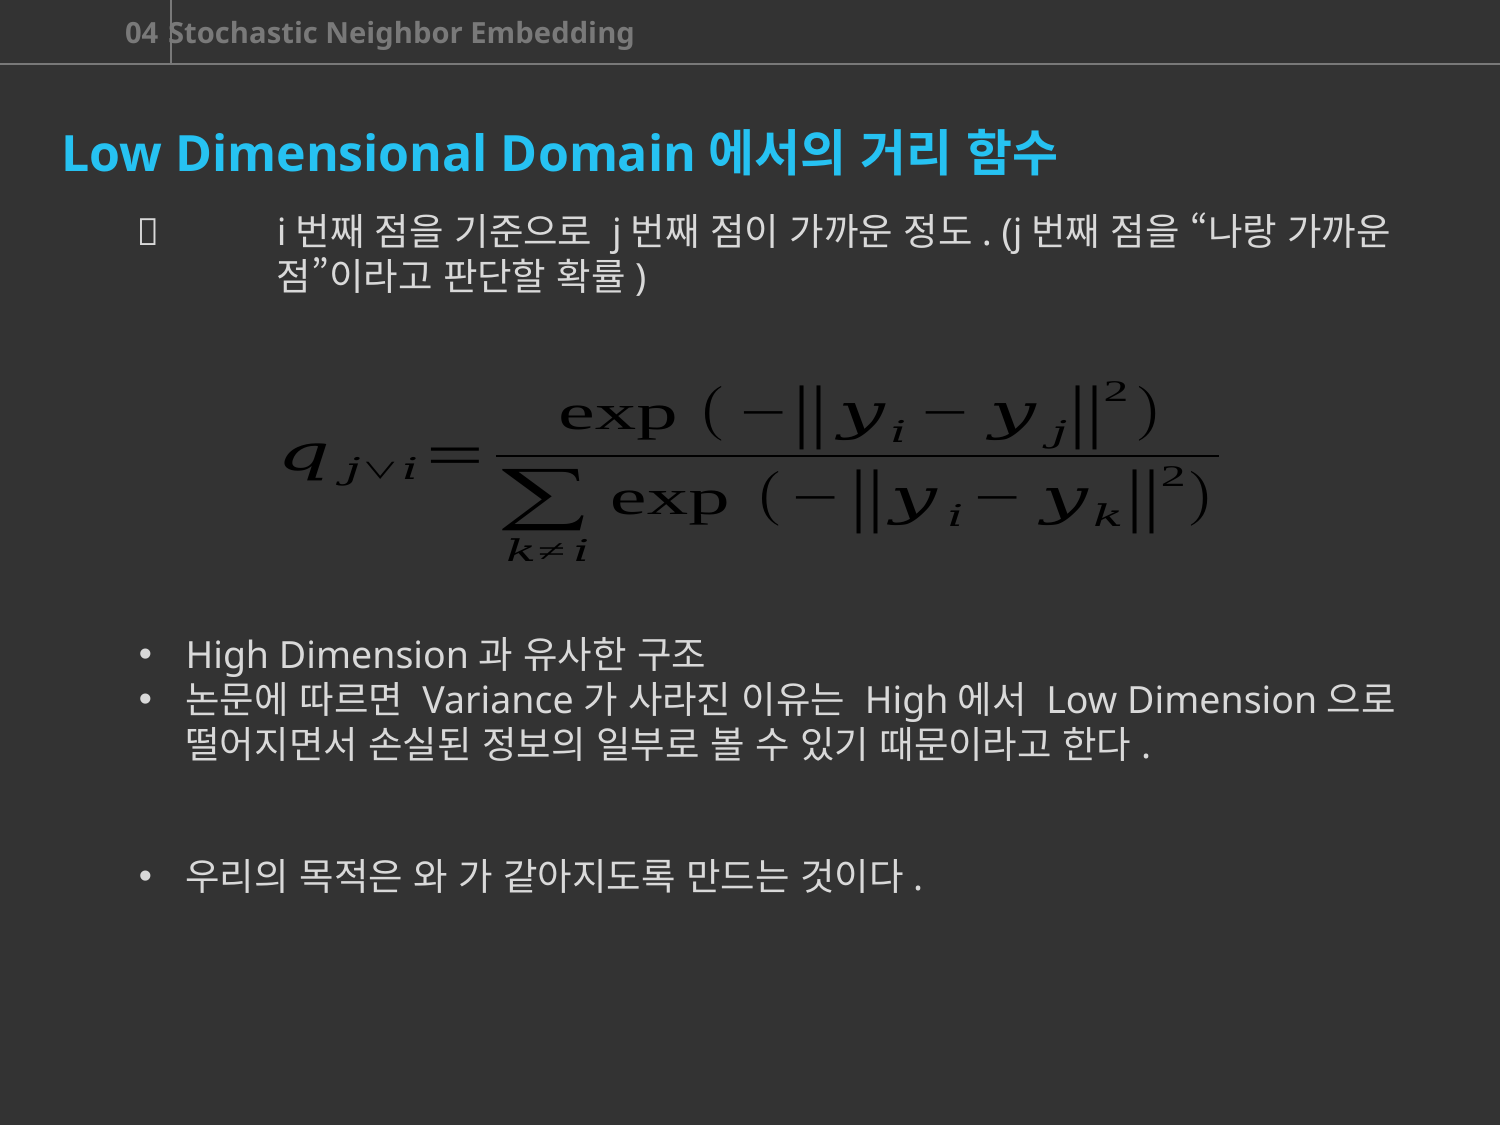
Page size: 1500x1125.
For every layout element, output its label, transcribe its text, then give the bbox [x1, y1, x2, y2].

text_box Low Dimensional Domain에서의 거리 함수 [46, 113, 1074, 189]
text_box High Dimension과 유사한 구조 논문에 따르면 Variance가 사라진 이유는 High에서 Low Dimension으로 떨어지면서 손실된 정보의 일부로 볼 수 있기 때문이라고 한다. [123, 623, 1483, 774]
